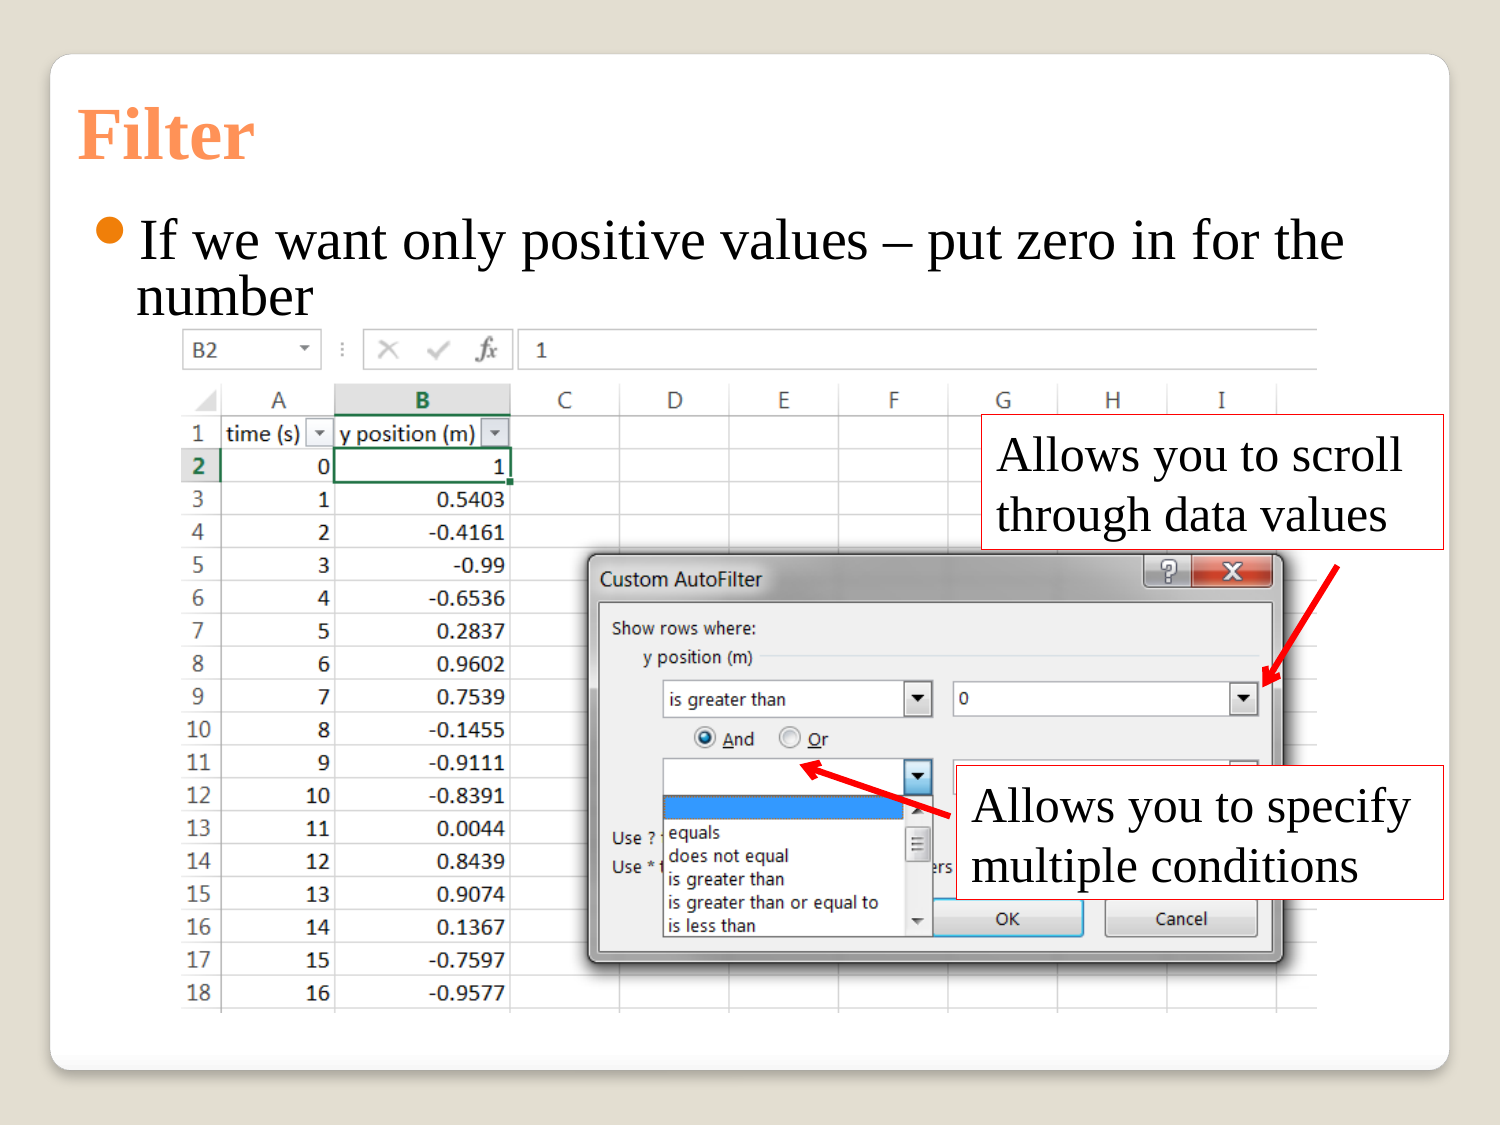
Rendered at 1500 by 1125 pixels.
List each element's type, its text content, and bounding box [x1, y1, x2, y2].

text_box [1262, 565, 1338, 688]
text_box Allows you to specify multiple conditions [1325, 765, 1444, 900]
picture [180, 318, 1318, 1014]
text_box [799, 764, 951, 817]
text_box Allows you to scroll through data values [1325, 414, 1444, 550]
title Filter [62, 75, 1413, 183]
list If we want only positive values – put zero in for the number [62, 200, 1450, 1038]
